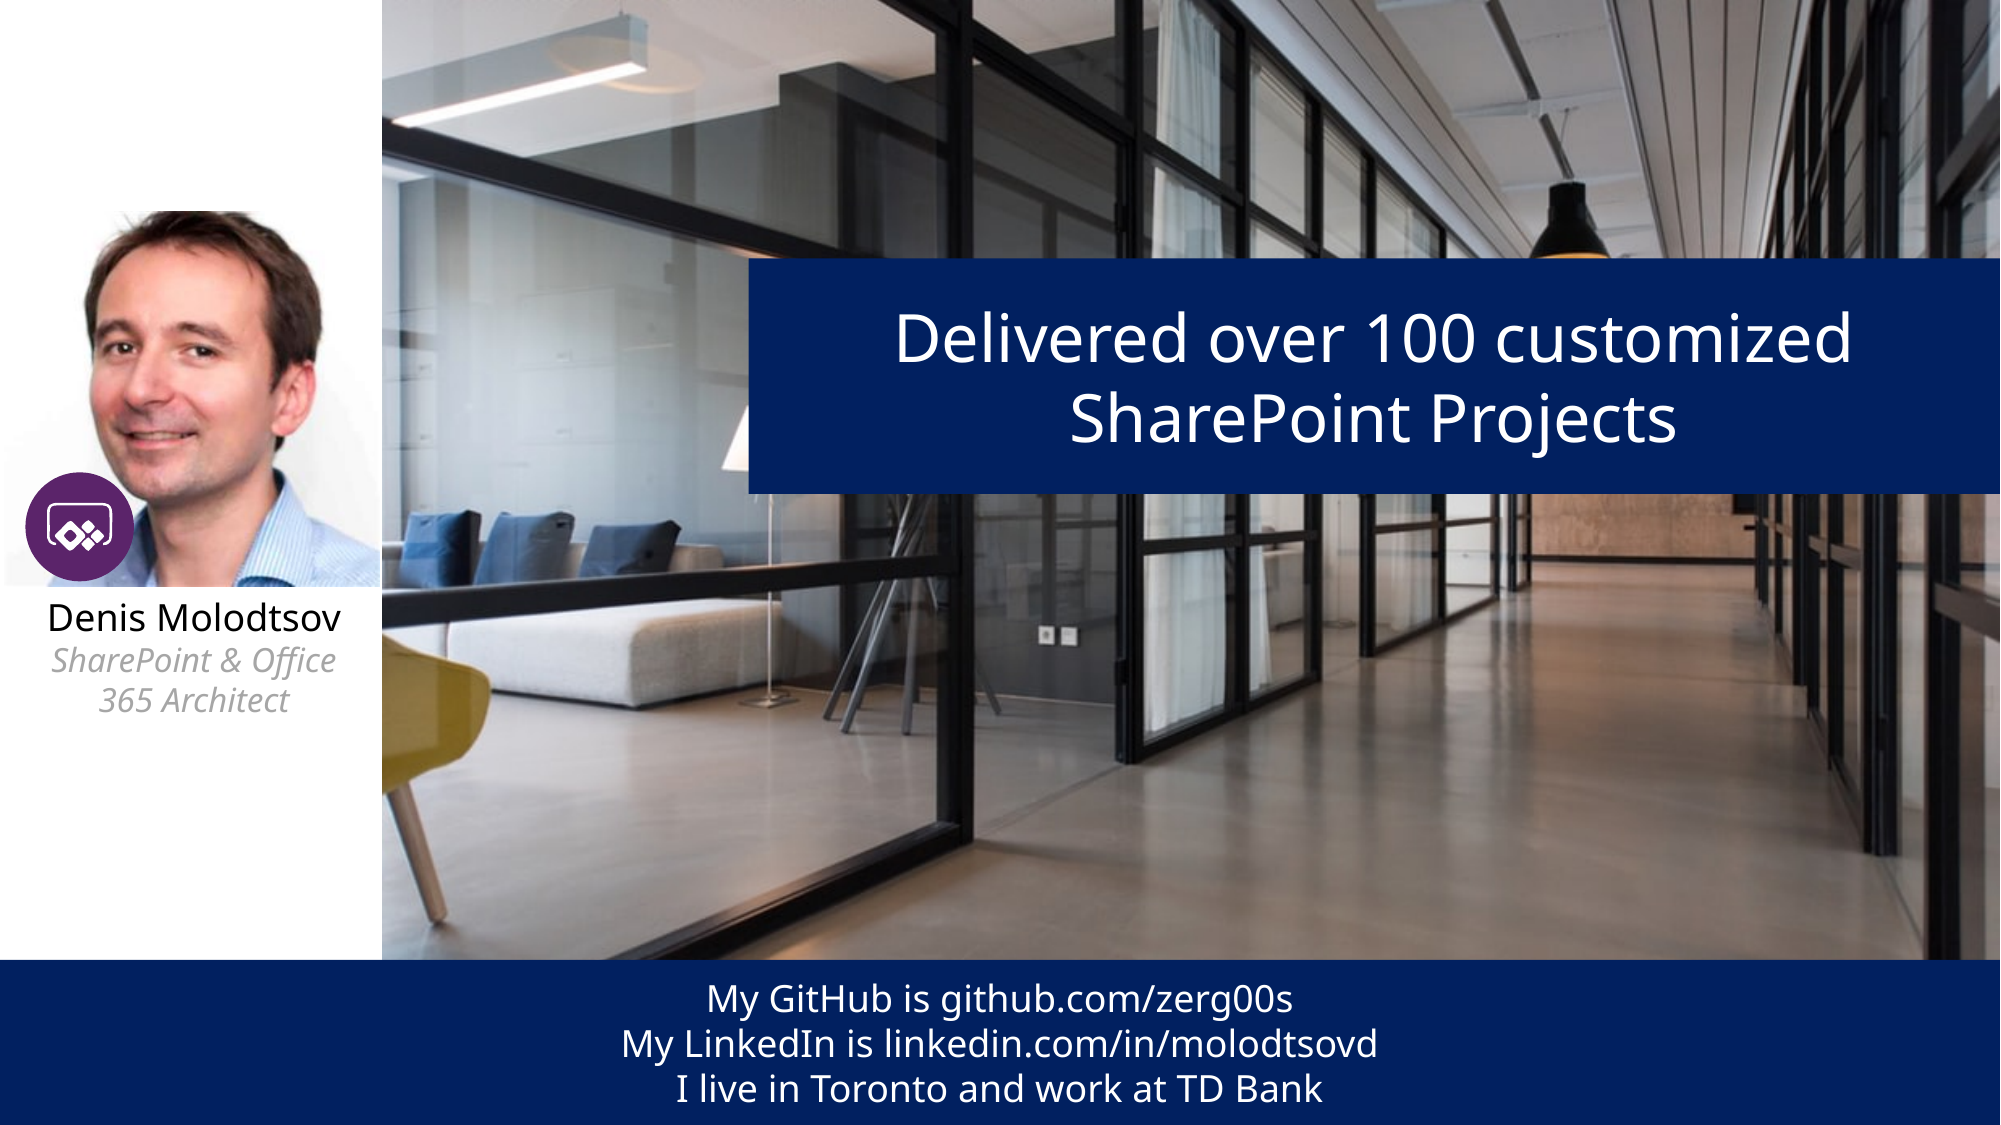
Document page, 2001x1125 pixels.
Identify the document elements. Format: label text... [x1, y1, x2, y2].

picture [4, 211, 380, 587]
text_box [19, 466, 140, 587]
text_box Denis Molodtsov SharePoint & Office 365 Architect [31, 594, 356, 727]
text_box My GitHub is github.com/zerg00s My LinkedIn is linkedin.com/in/molodtsovd I live in Toronto and work at TD Bank [0, 959, 2000, 1125]
picture [382, 0, 2000, 1081]
